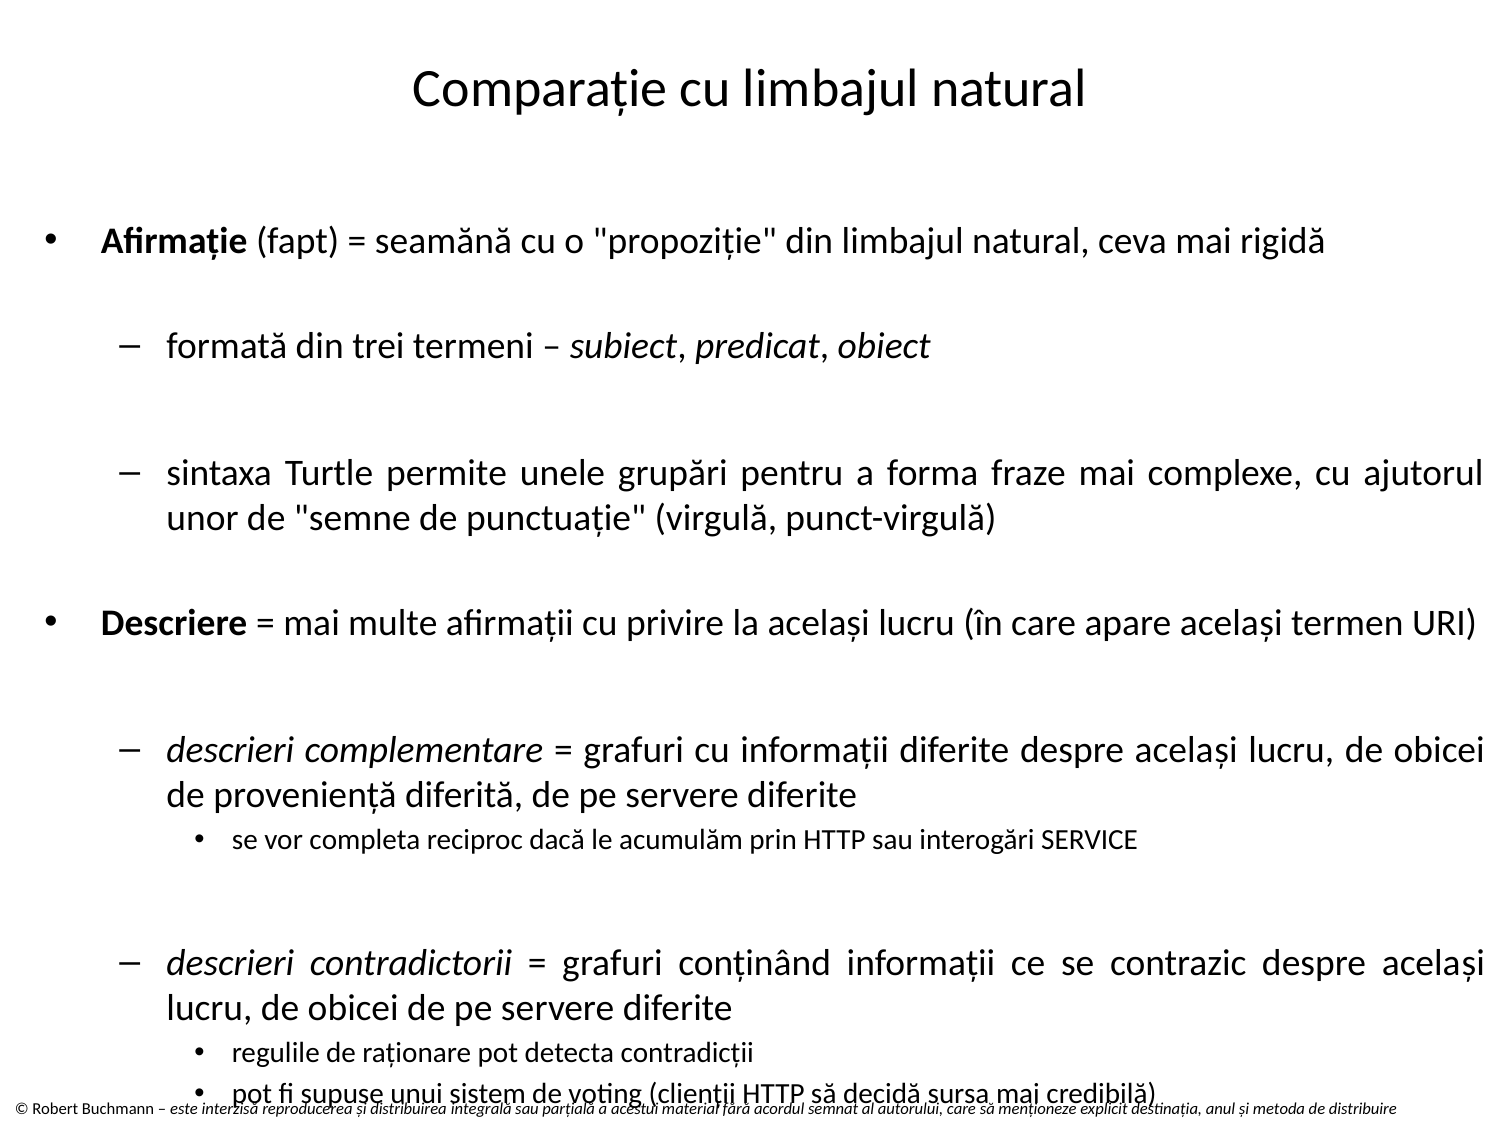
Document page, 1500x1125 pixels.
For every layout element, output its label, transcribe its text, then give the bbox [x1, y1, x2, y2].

title Comparaţie cu limbajul natural [75, 45, 1425, 126]
list Afirmaţie (fapt) = seamănă cu o "propoziţie" din limbajul natural, ceva mai rigidă formată din trei termeni – subiect, predicat, obiect sintaxa Turtle permite unele grupări pentru a forma fraze mai complexe, cu ajutorul unor de "semne de punctuaţie" (virgulă, punct-virgulă) Descriere = mai multe afirmaţii cu privire la acelaşi lucru (în care apare același termen URI) descrieri complementare = grafuri cu informații diferite despre același lucru, de obicei de proveniență diferită, de pe servere diferite se vor completa reciproc dacă le acumulăm prin HTTP sau interogări SERVICE descrieri contradictorii = grafuri conținând informații ce se contrazic despre același lucru, de obicei de pe servere diferite regulile de raționare pot detecta contradicții pot fi supuse unui sistem de voting (clienții HTTP să decidă sursa mai credibilă) [29, 208, 1500, 1125]
